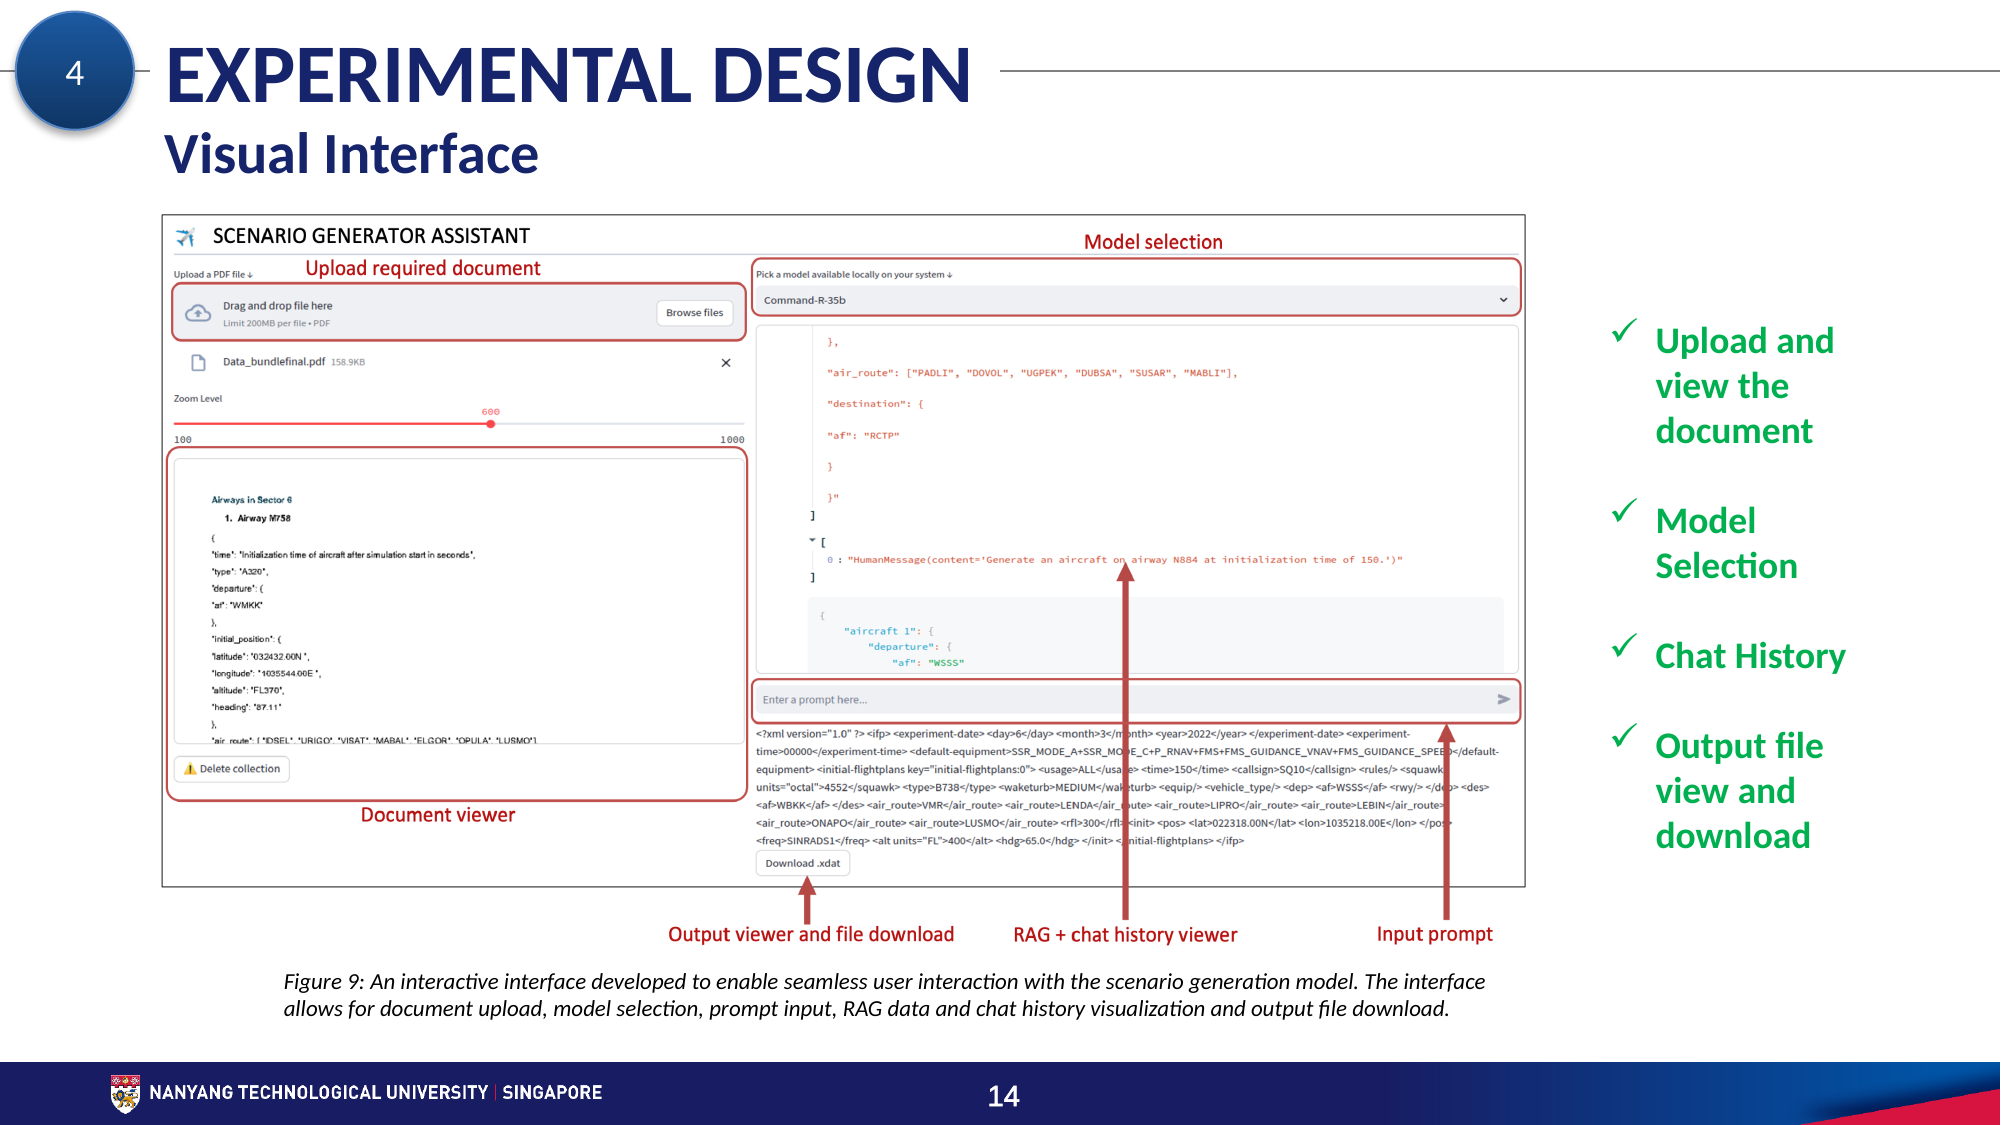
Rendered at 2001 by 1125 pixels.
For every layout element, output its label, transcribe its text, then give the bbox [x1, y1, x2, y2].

picture [0, 1062, 2000, 1125]
text_box Visual Interface [149, 105, 1073, 194]
text_box 4 [14, 10, 135, 70]
slide_number 14 [965, 1064, 1035, 1125]
title EXPERIMENTAL DESIGN [150, 85, 1000, 105]
text_box Figure 9: An interactive interface developed to enable seamless user interaction with the scenario generation model. The interface allows for document upload, model selection, prompt input, RAG data and chat history visualization and output file download. [268, 970, 1524, 1029]
text_box Upload and view the document Model Selection Chat History Output file view and download [1593, 308, 1879, 864]
picture [149, 210, 1535, 960]
text_box 4 [16, 85, 134, 131]
title EXPERIMENTAL DESIGN [150, 25, 1000, 70]
